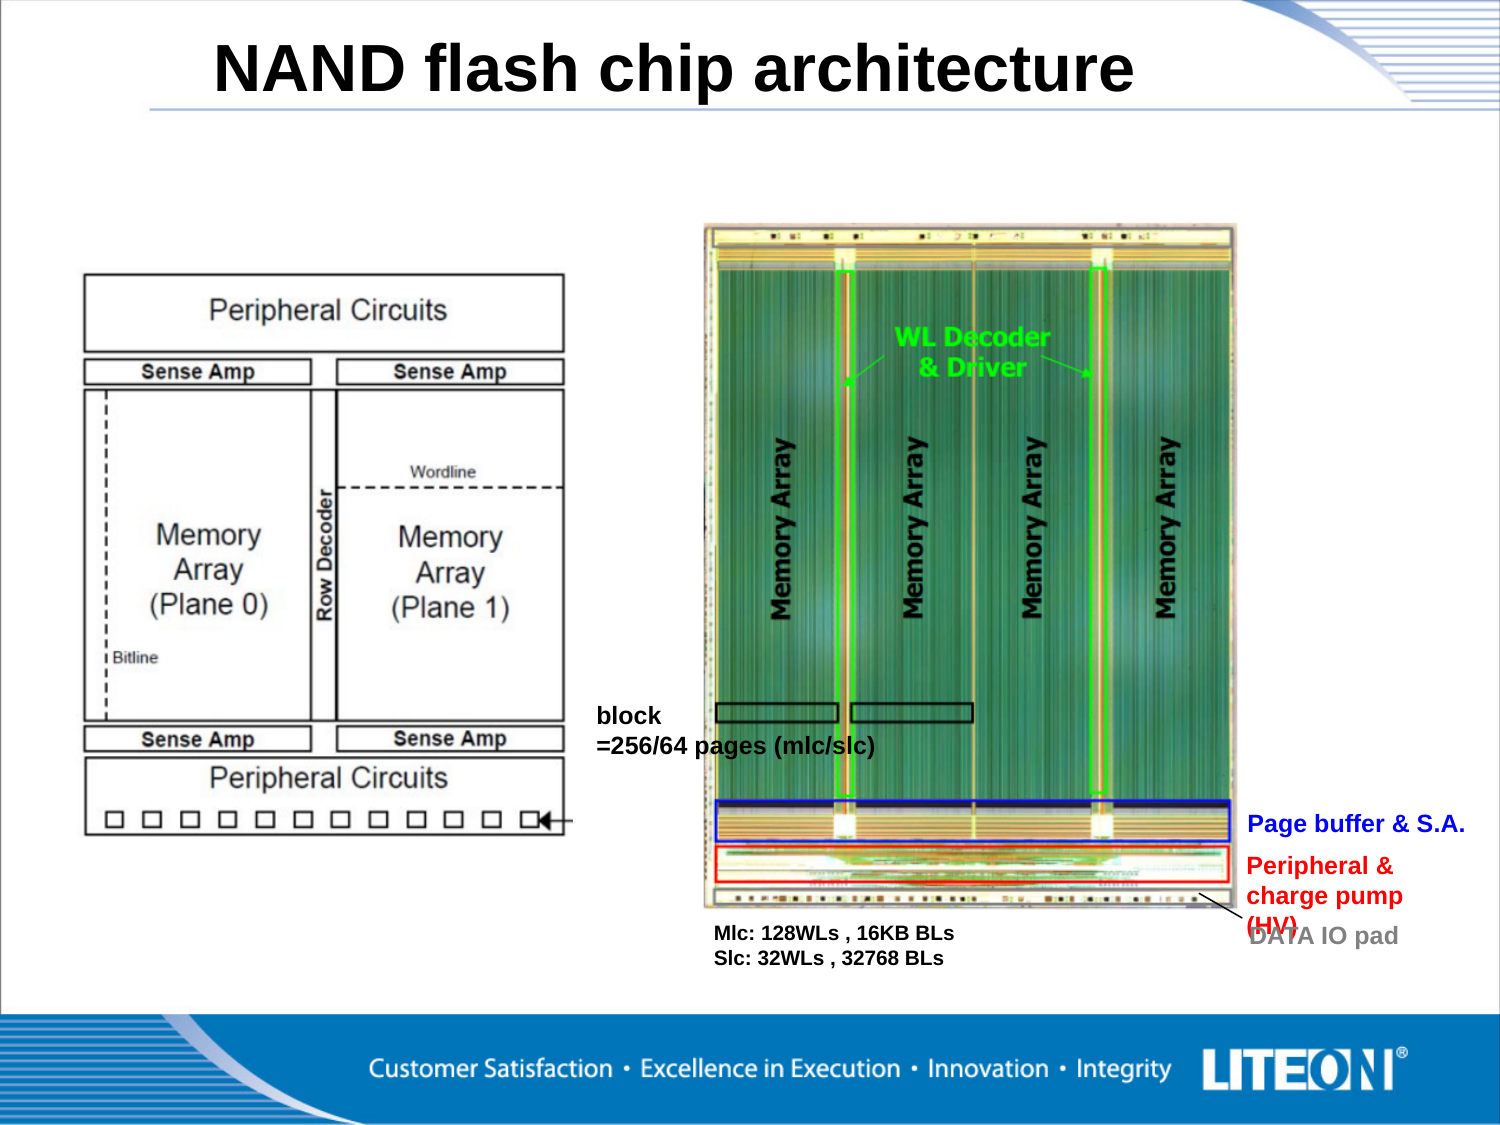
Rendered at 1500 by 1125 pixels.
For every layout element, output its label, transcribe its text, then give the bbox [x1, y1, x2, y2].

text_box Page buffer & S.A. [1247, 800, 1482, 845]
text_box Mlc: 128WLs , 16KB BLs Slc: 32WLs , 32768 BLs [699, 921, 970, 977]
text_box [1198, 892, 1243, 919]
text_box Peripheral & charge pump (HV) [1247, 842, 1471, 947]
text_box block =256/64 pages (mlc/slc) [581, 692, 692, 827]
picture [0, 0, 1500, 1125]
text_box DATA IO pad [1234, 911, 1455, 957]
text_box NAND flash chip architecture [198, 17, 1152, 113]
